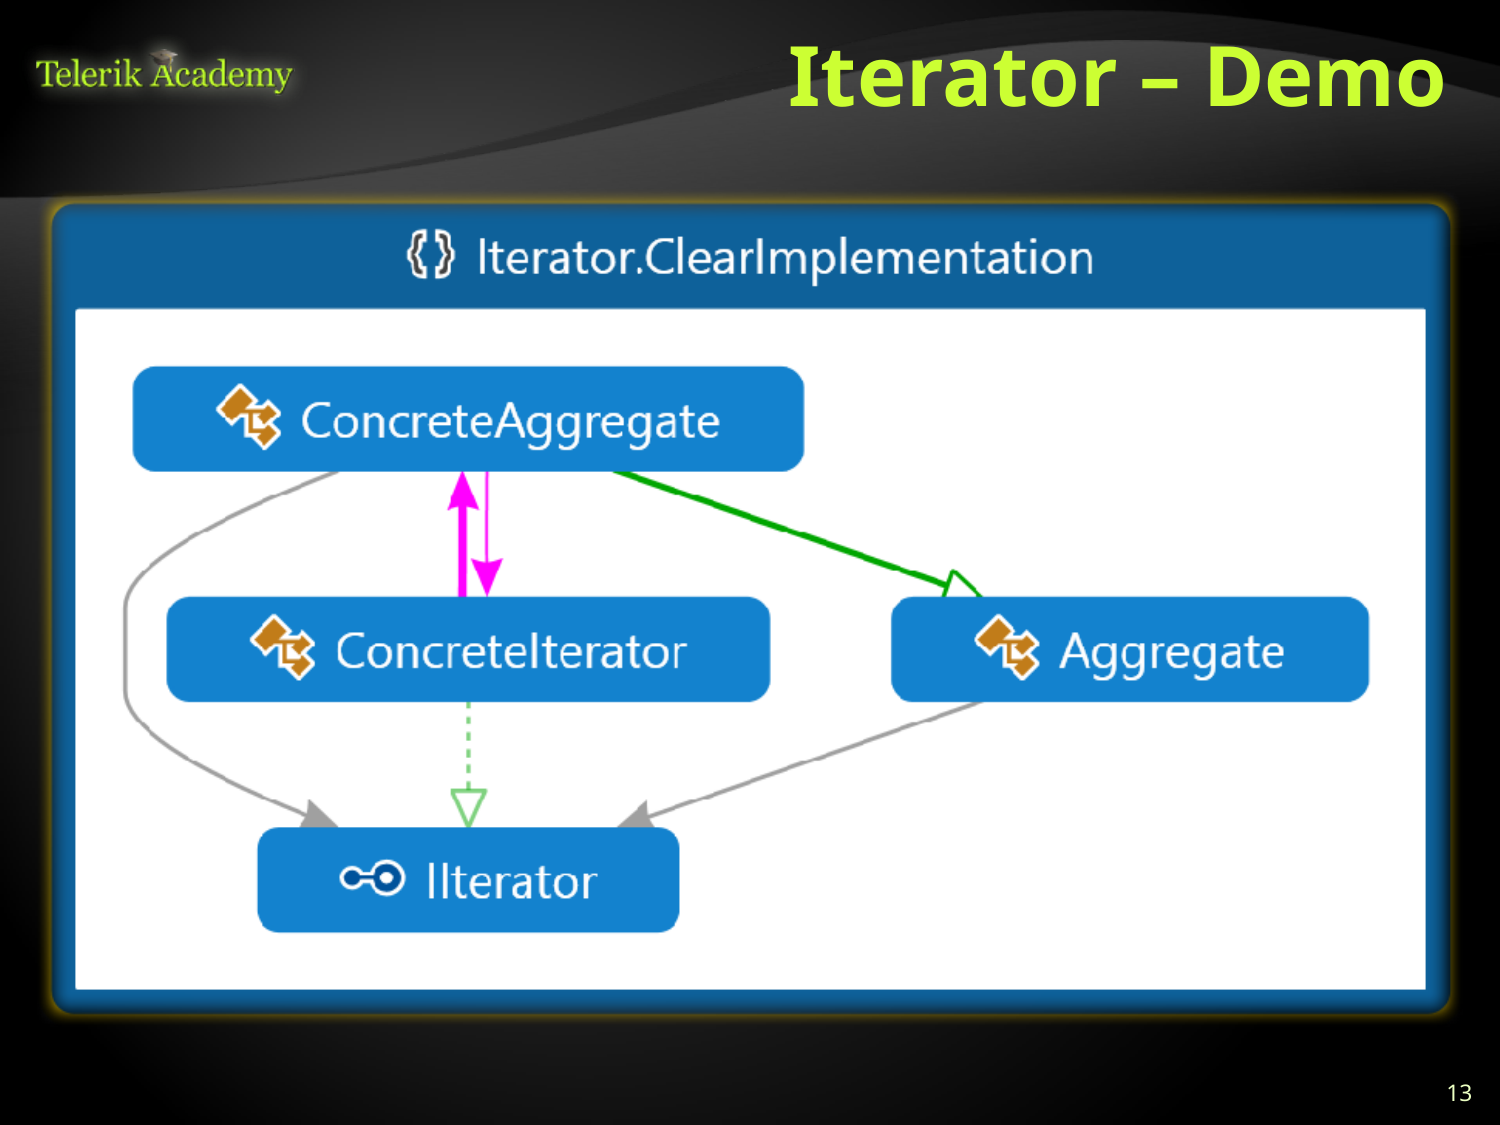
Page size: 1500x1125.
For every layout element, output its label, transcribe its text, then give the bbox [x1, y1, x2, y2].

picture [0, 0, 1500, 1125]
slide_number 13 [1412, 1074, 1488, 1113]
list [37, 189, 1463, 1027]
title Iterator – Demo [300, 12, 1463, 150]
